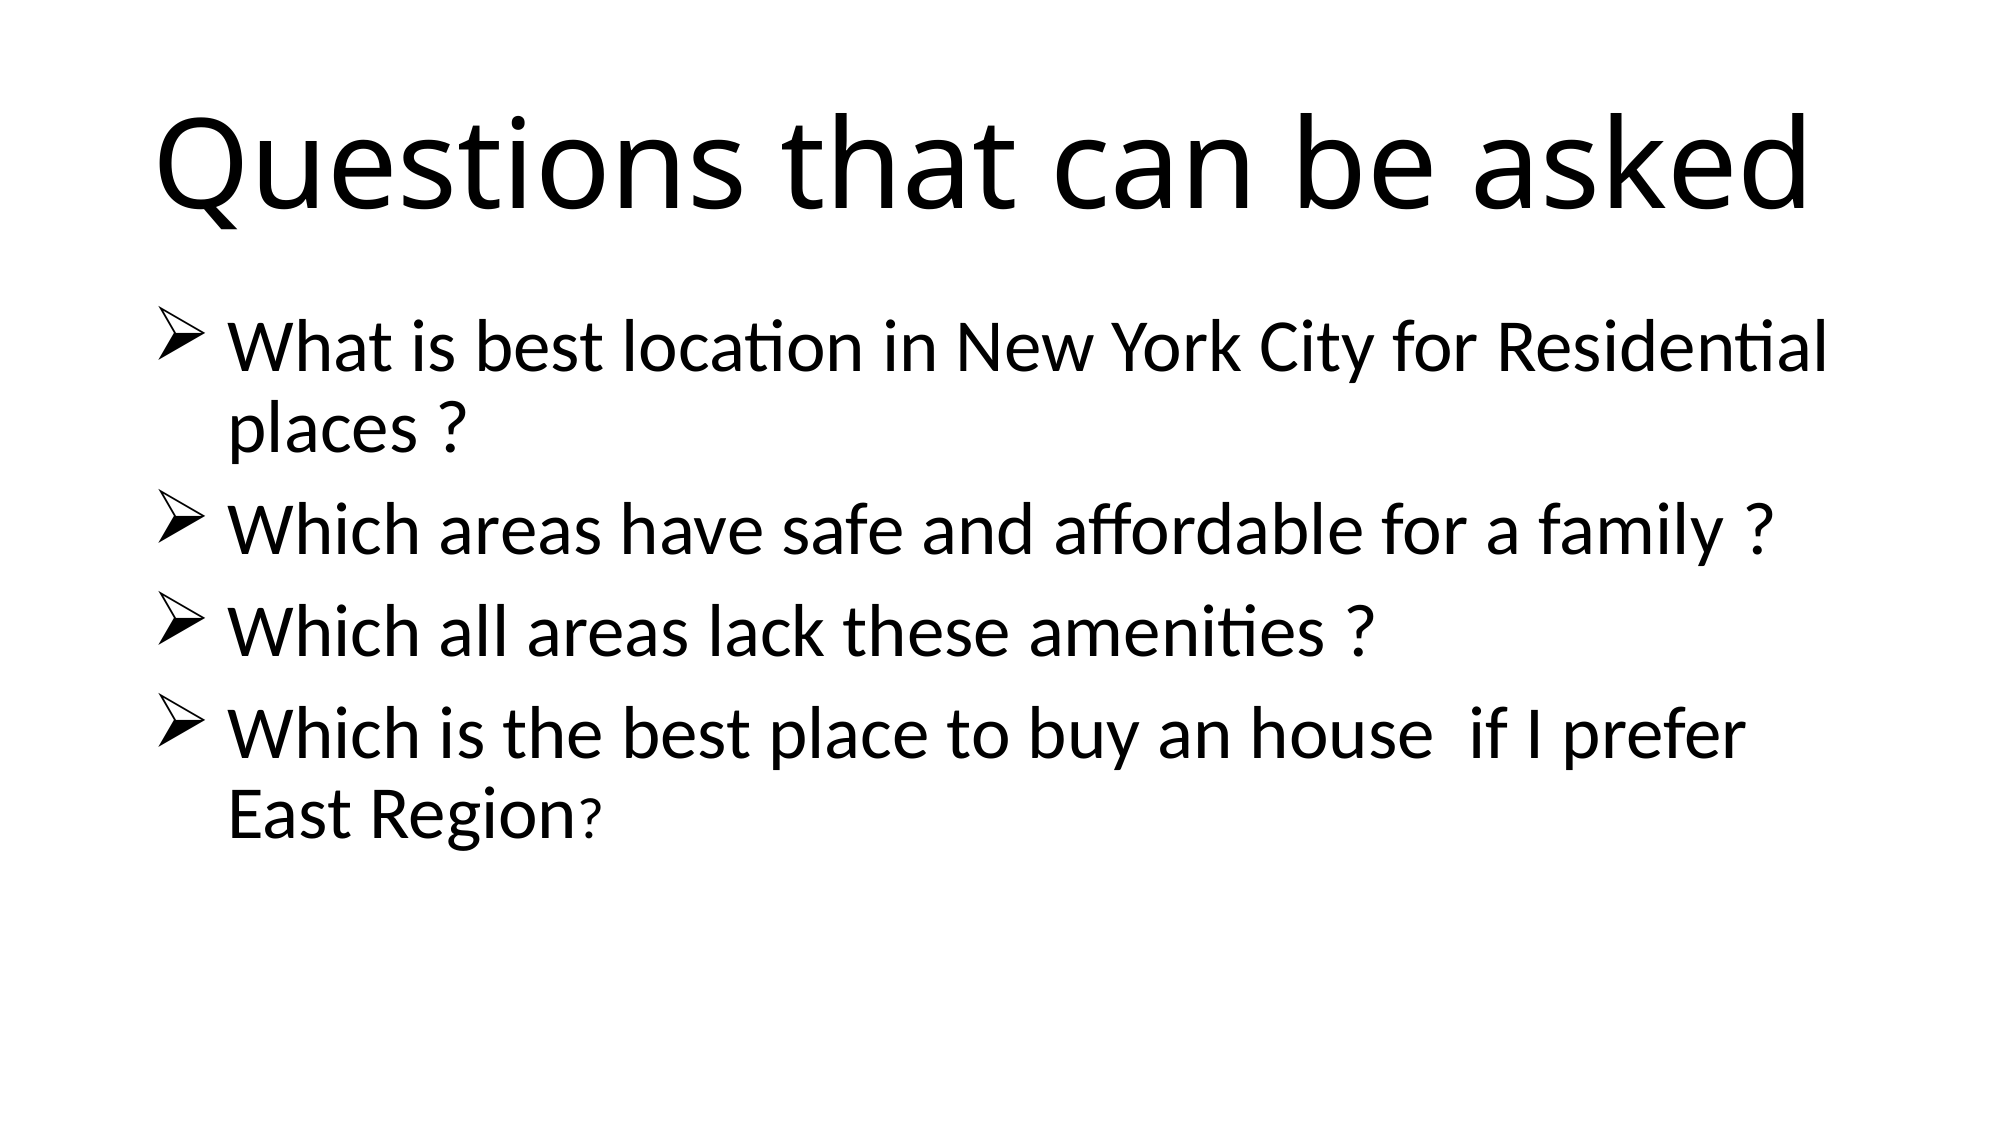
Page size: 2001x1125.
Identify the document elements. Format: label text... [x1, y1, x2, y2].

title Questions that can be asked [137, 59, 1863, 278]
list What is best location in New York City for Residential places ? Which areas have safe and affordable for a family ? Which all areas lack these amenities ? Which is the best place to buy an house if I prefer East Region? [137, 299, 1863, 1014]
